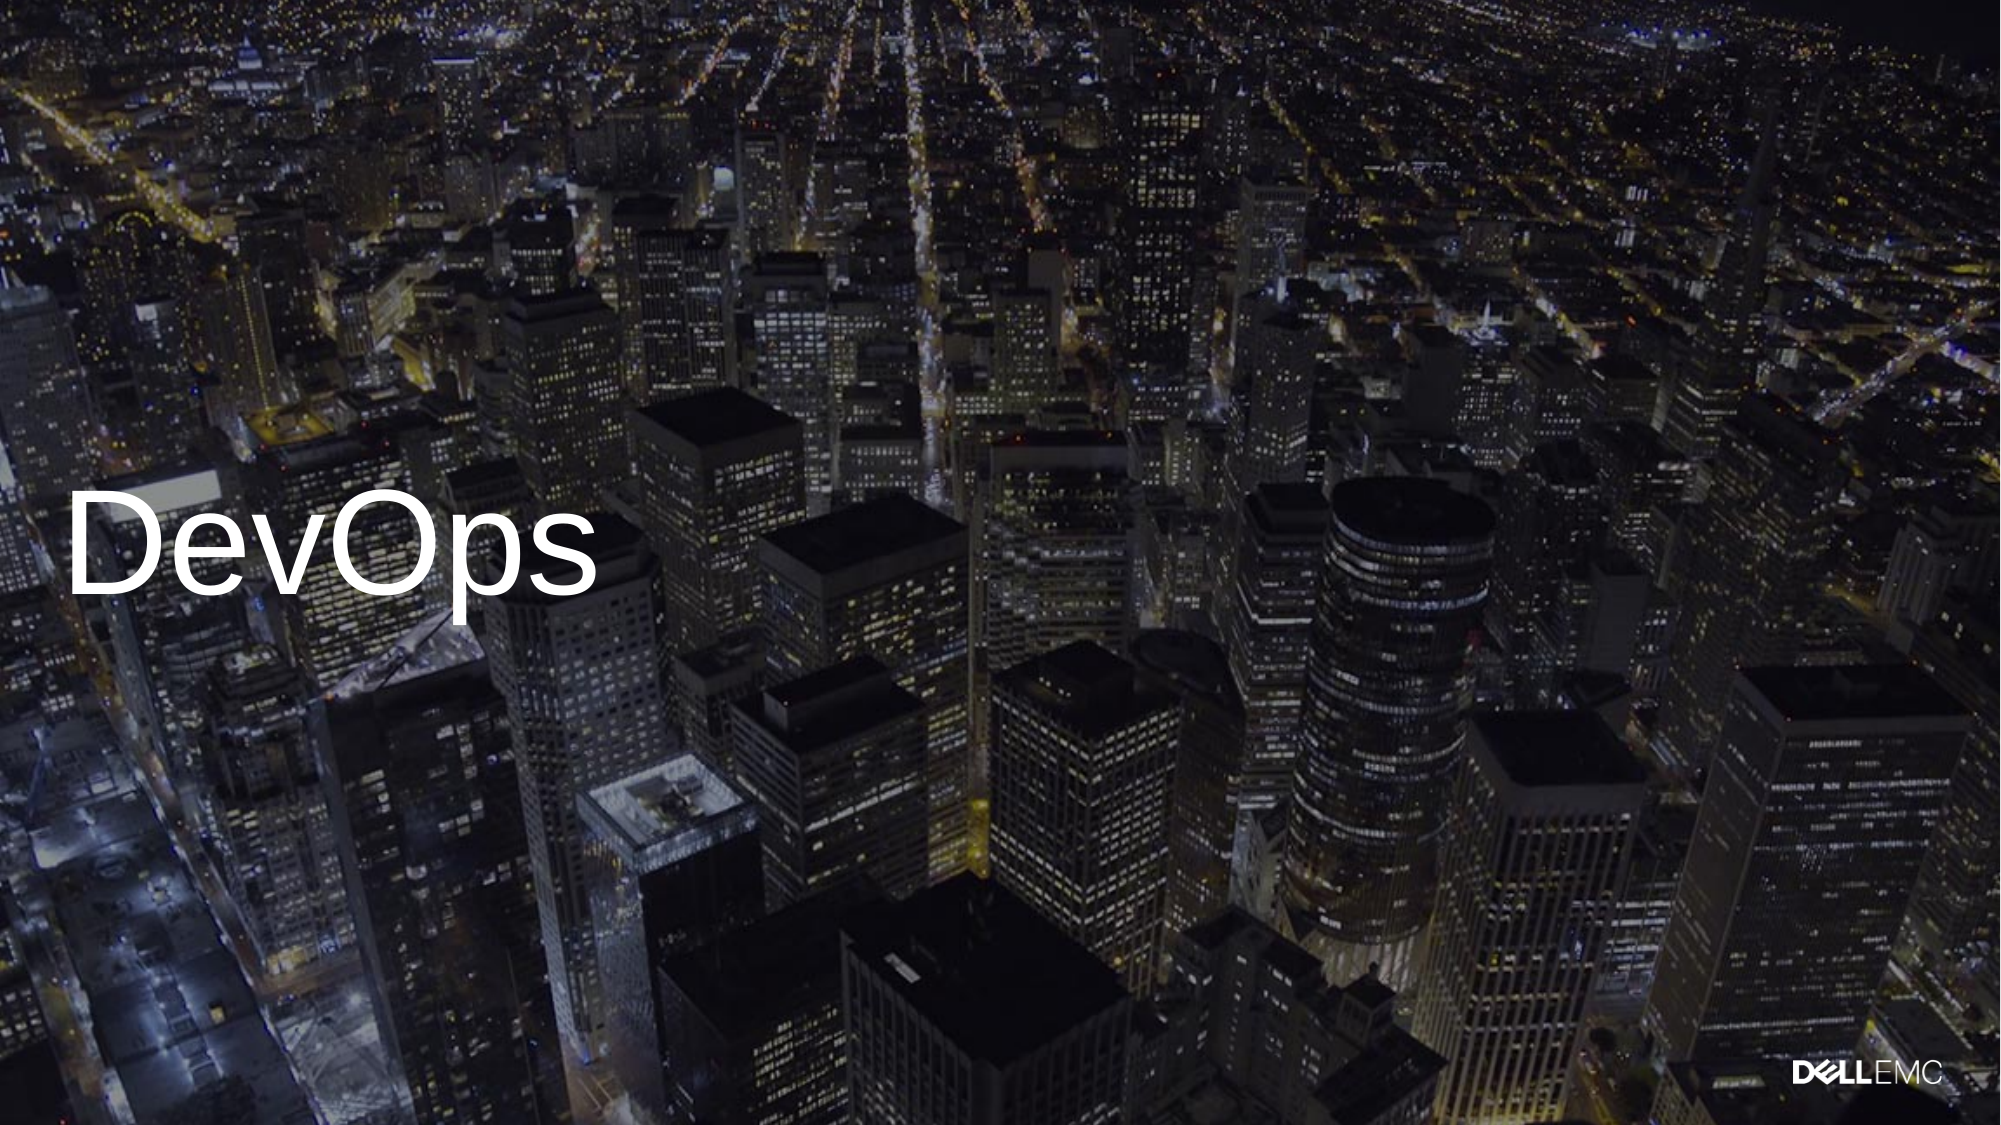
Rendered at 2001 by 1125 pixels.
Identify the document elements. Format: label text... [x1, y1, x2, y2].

picture [0, 0, 2001, 1125]
title DevOps [60, 382, 1559, 710]
